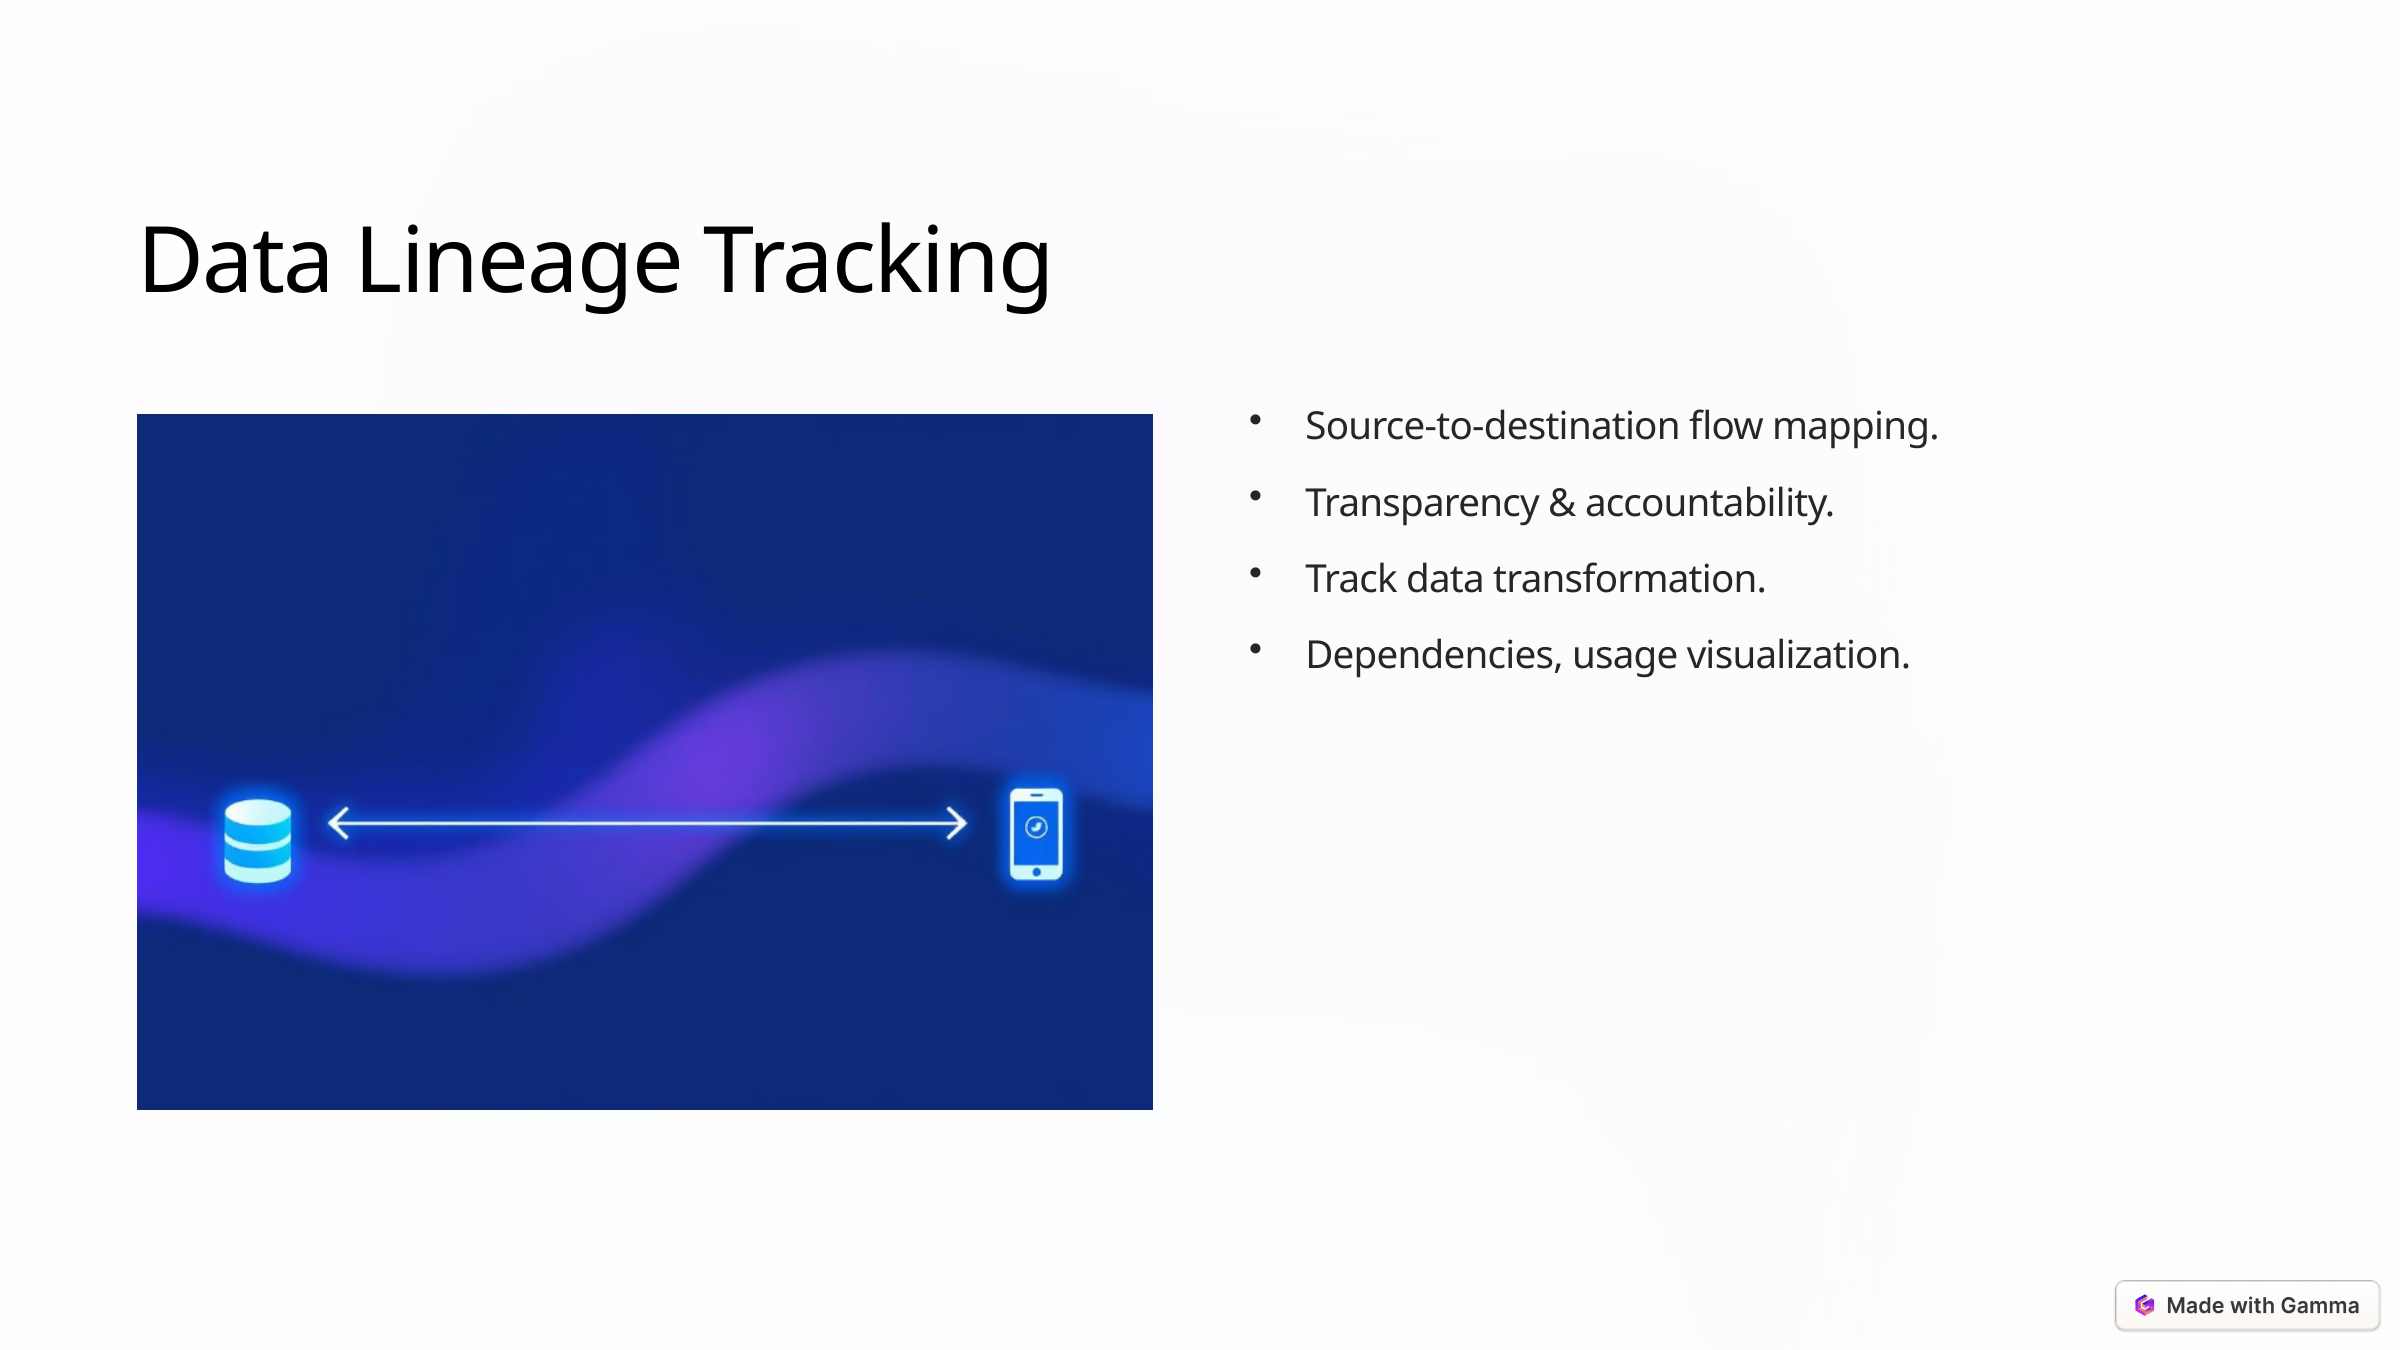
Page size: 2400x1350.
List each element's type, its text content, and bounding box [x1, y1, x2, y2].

text_box Transparency & accountability. [1249, 461, 2264, 524]
text_box Source-to-destination flow mapping. [1249, 384, 2264, 448]
picture [2106, 1271, 2389, 1339]
text_box Data Lineage Tracking [137, 196, 1062, 312]
text_box Track data transformation. [1249, 537, 2264, 601]
text_box Dependencies, usage visualization. [1249, 614, 2264, 678]
picture [137, 414, 1153, 1110]
